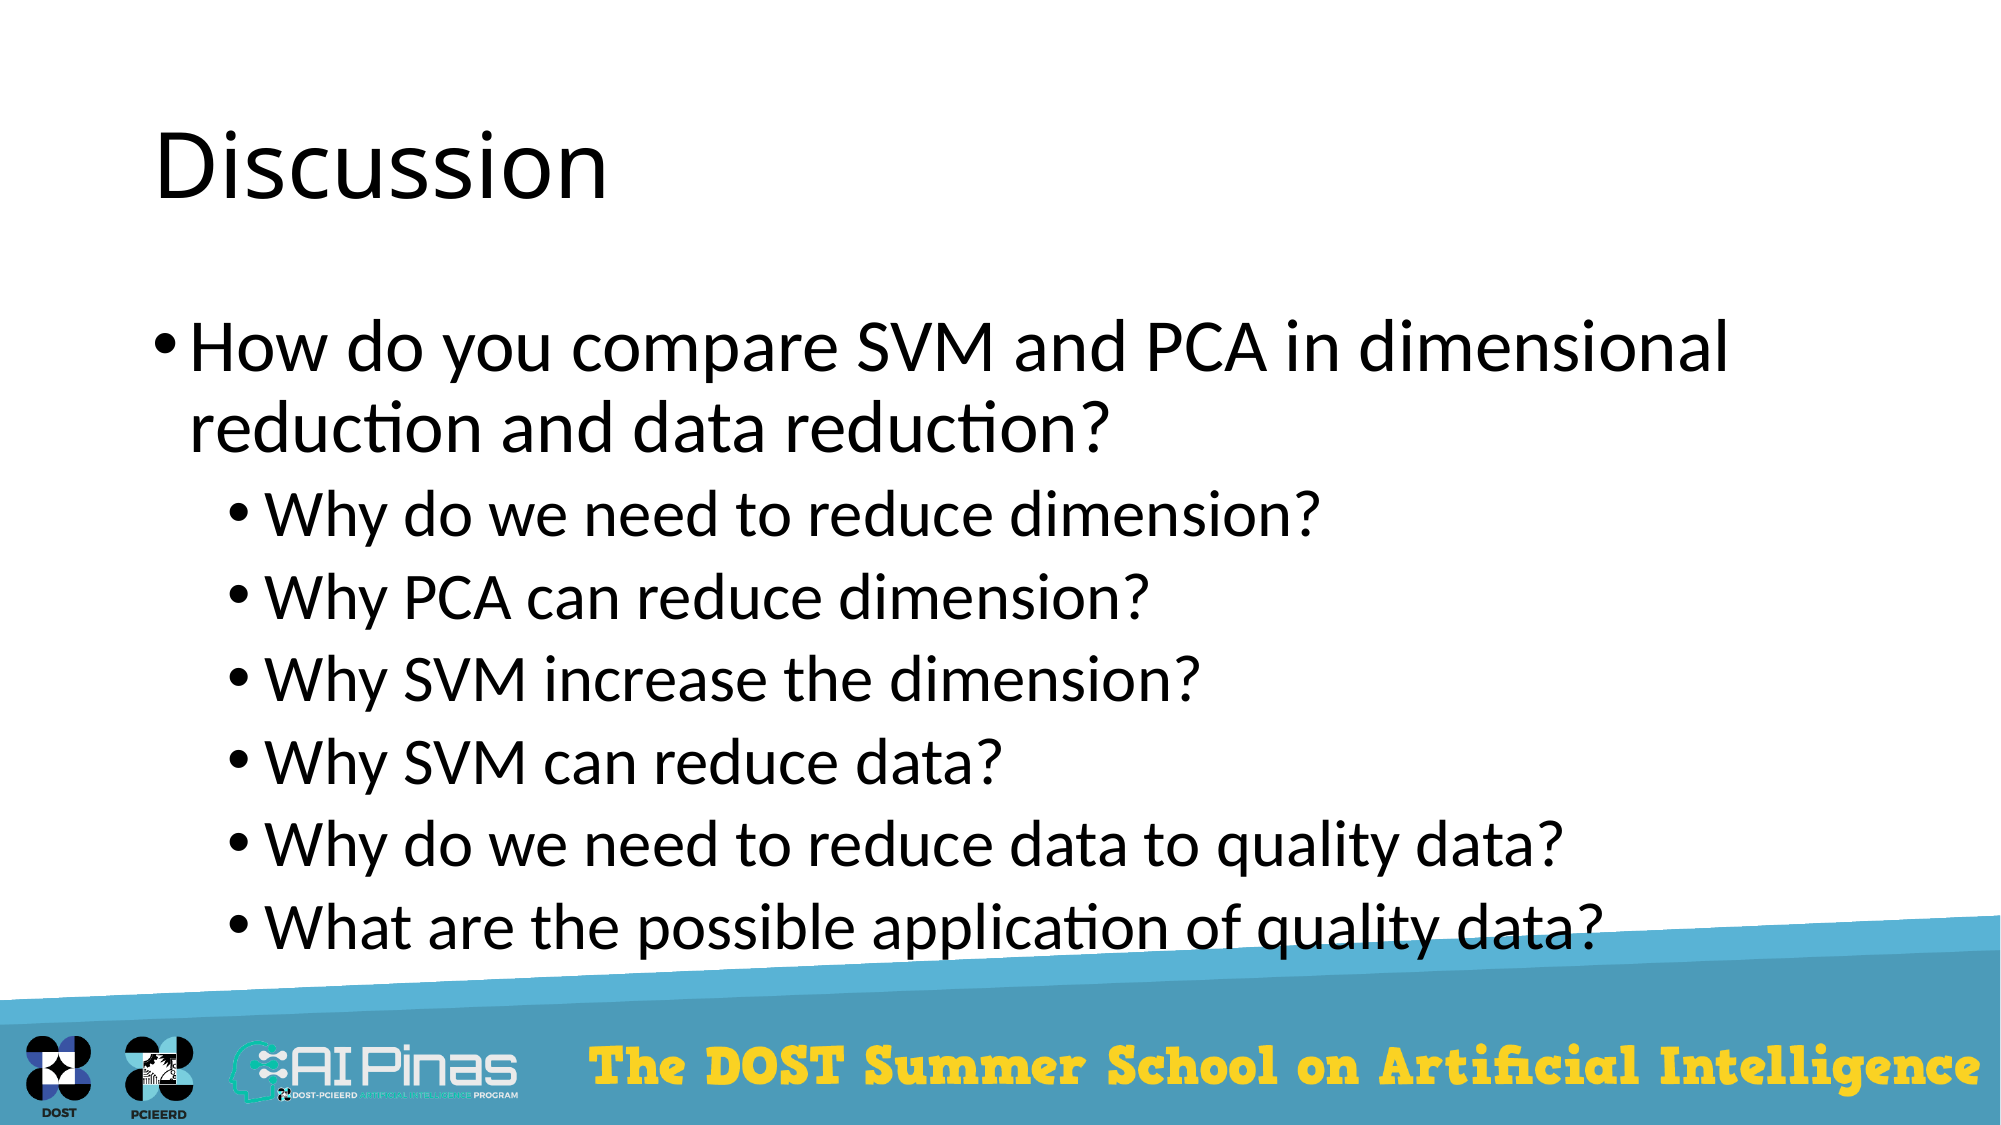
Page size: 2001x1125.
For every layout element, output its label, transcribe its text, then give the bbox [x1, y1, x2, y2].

list How do you compare SVM and PCA in dimensional reduction and data reduction? Why do we need to reduce dimension? Why PCA can reduce dimension? Why SVM increase the dimension? Why SVM can reduce data? Why do we need to reduce data to quality data? What are the possible application of quality data? [137, 299, 1863, 1014]
title Discussion [137, 59, 1863, 278]
picture [0, 0, 2001, 1125]
